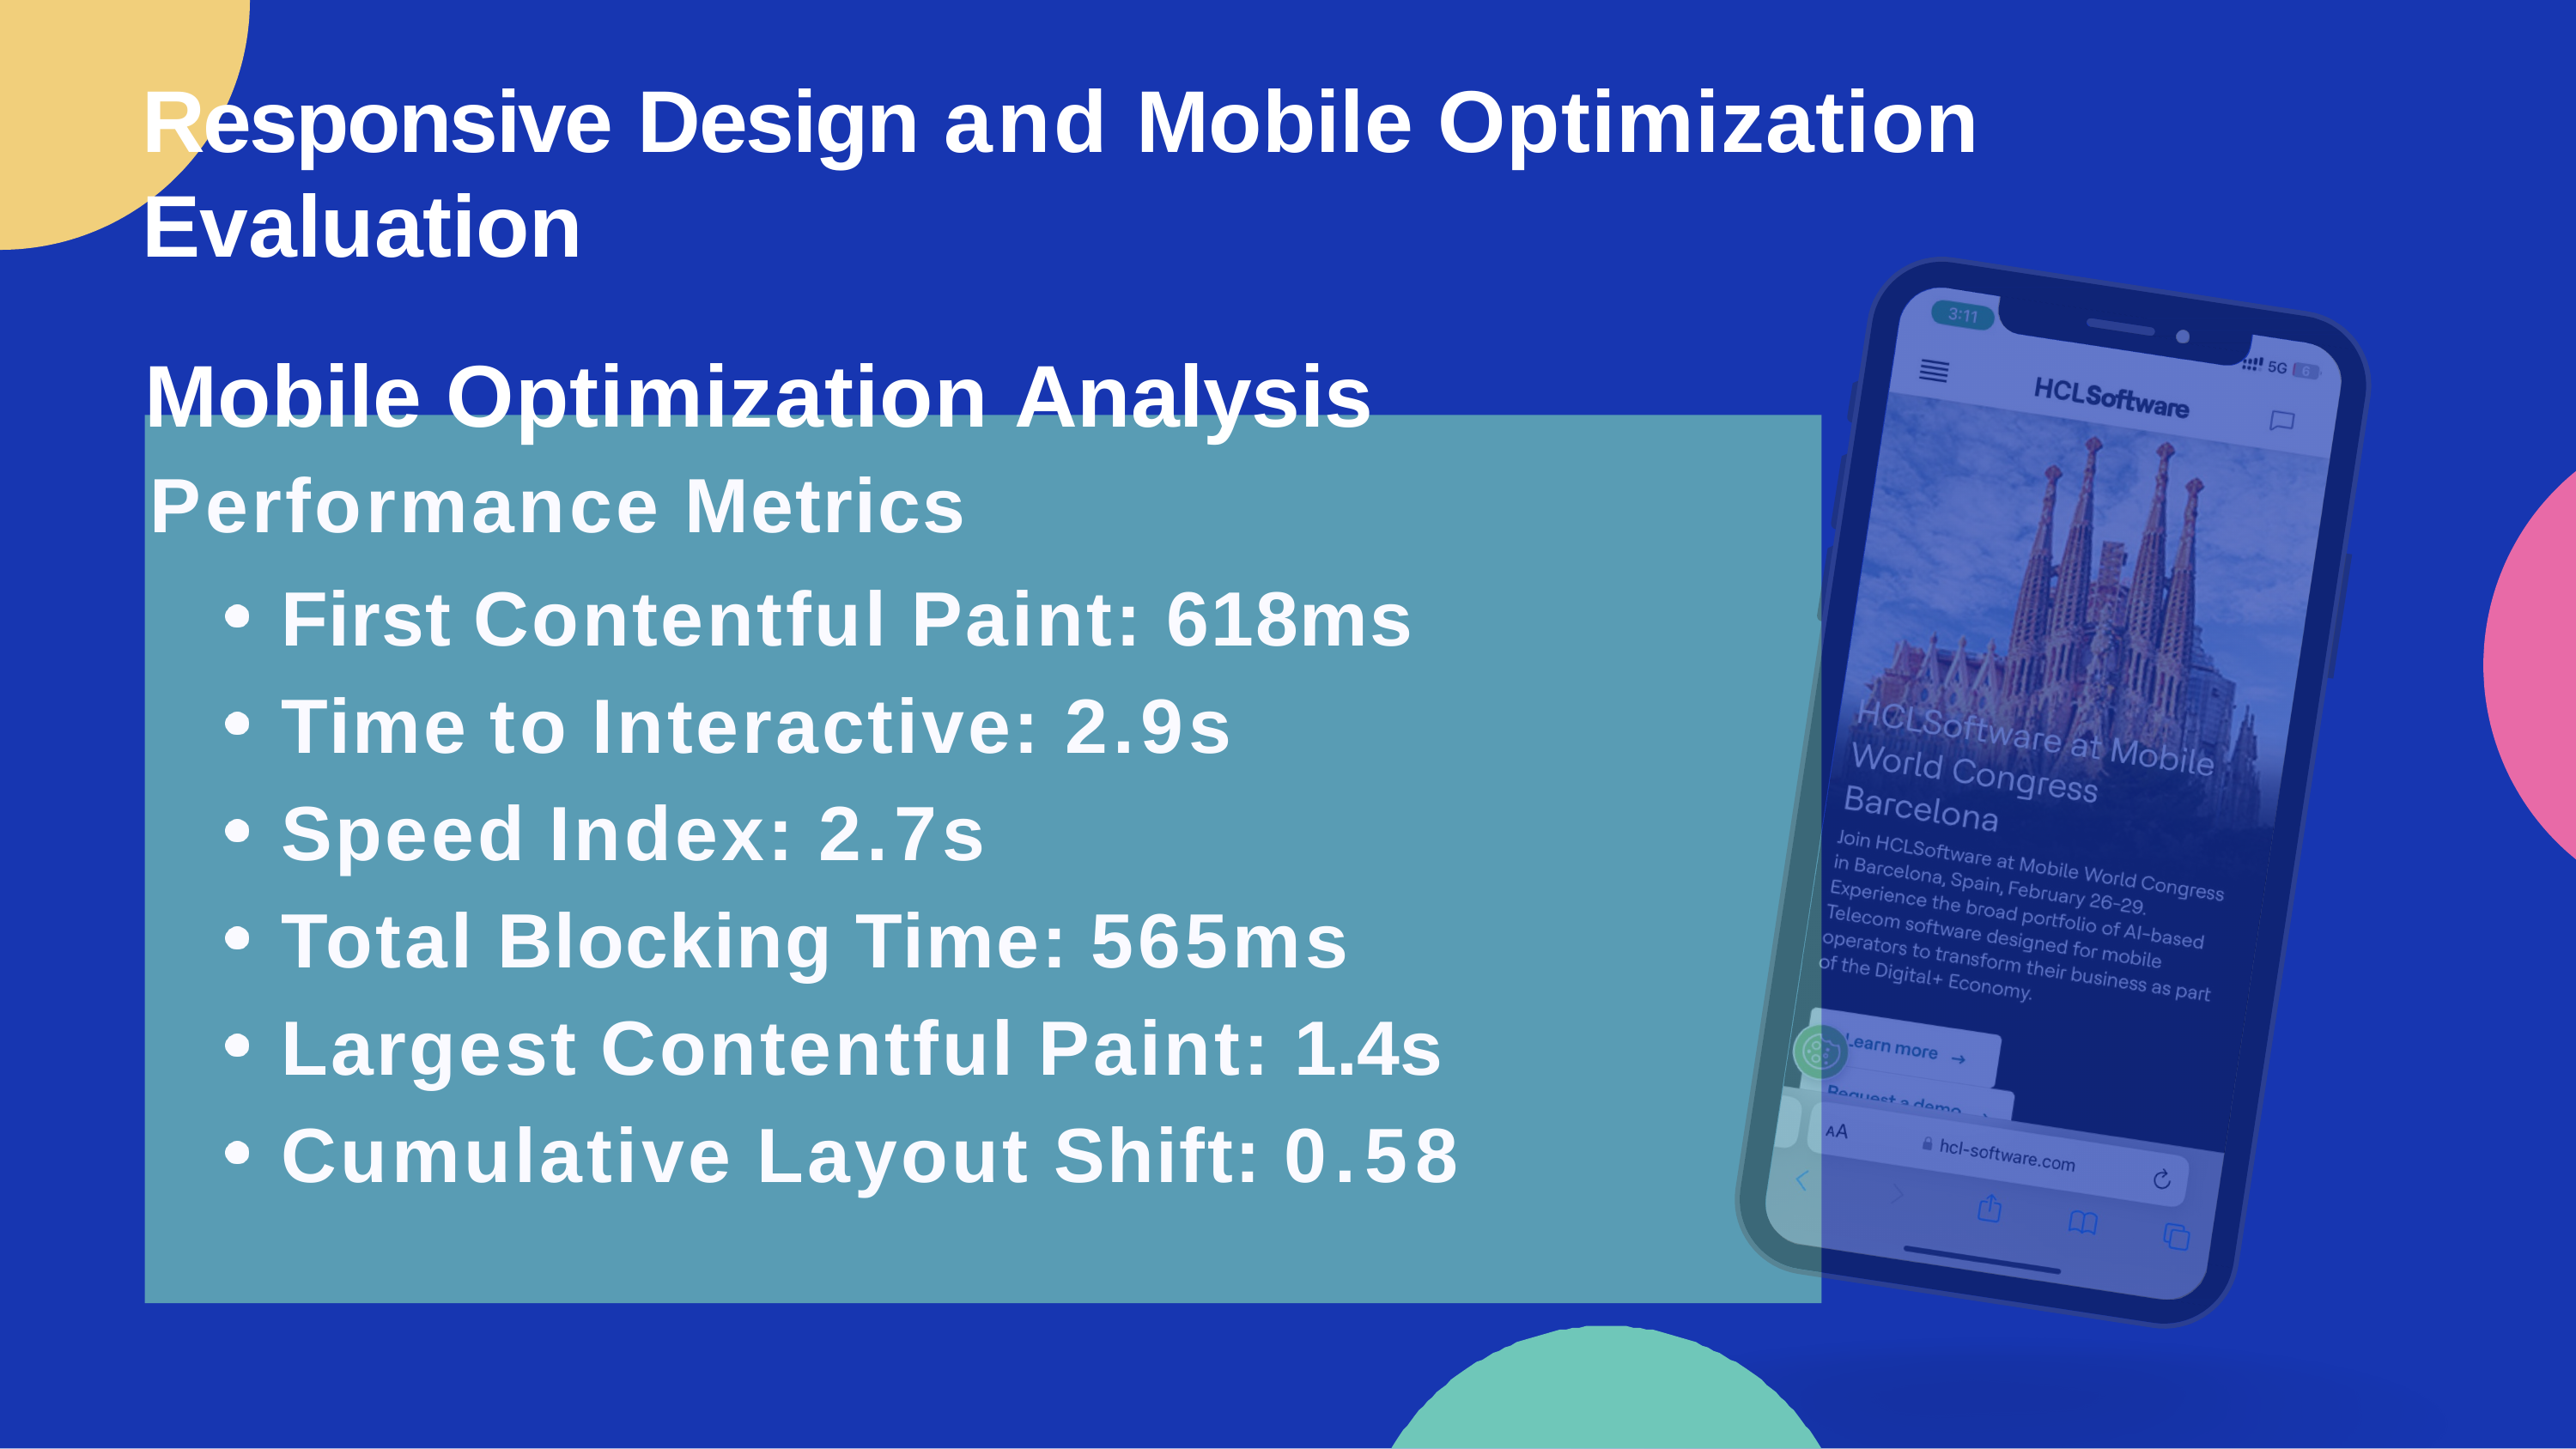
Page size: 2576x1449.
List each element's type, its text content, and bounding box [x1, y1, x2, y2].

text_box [1537, 256, 2467, 1449]
text_box [2483, 470, 2576, 860]
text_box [144, 415, 1533, 1304]
text_box [1391, 1337, 1534, 1449]
title Responsive Design and Mobile Optimization Evaluation Mobile Optimization Analysis [140, 63, 2420, 417]
text_box [0, 0, 251, 251]
